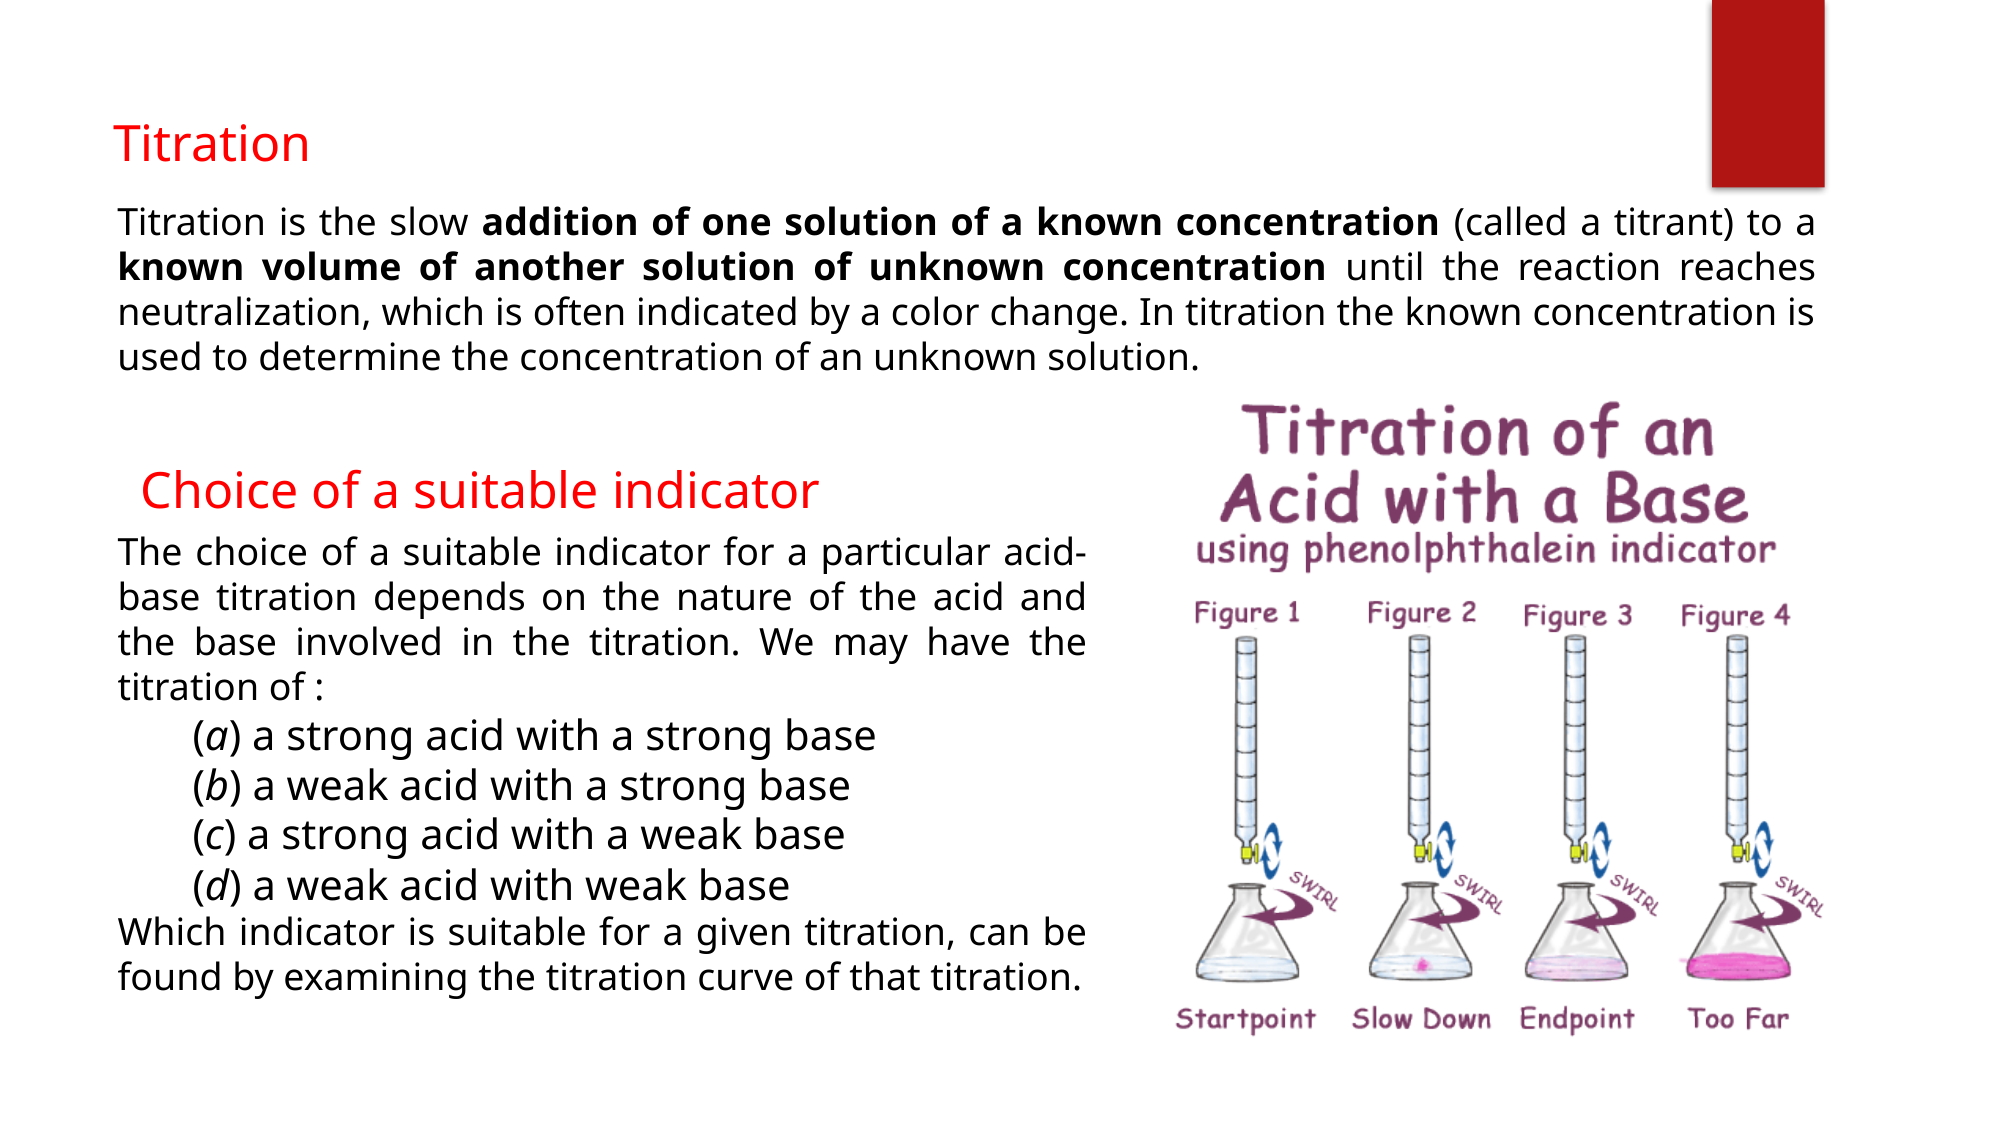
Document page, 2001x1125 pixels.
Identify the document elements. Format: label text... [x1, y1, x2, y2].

text_box Titration [98, 104, 327, 180]
text_box Titration is the slow addition of one solution of a known concentration (called a titrant) to a known volume of another solution of unknown concentration until the reaction reaches neutralization, which is often indicated by a color change. In titration the known concentration is used to determine the concentration of an unknown solution. [102, 190, 1832, 386]
picture [1169, 398, 1832, 1042]
text_box Choice of a suitable indicator [126, 451, 837, 520]
text_box The choice of a suitable indicator for a particular acid-base titration depends on the nature of the acid and the base involved in the titration. We may have the titration of : (a) a strong acid with a strong base (b) a weak acid with a strong base (c) a strong acid with a weak base (d) a weak acid with weak base Which indicator is suitable for a given titration, can be found by examining the titration curve of that titration. [102, 520, 1103, 1006]
